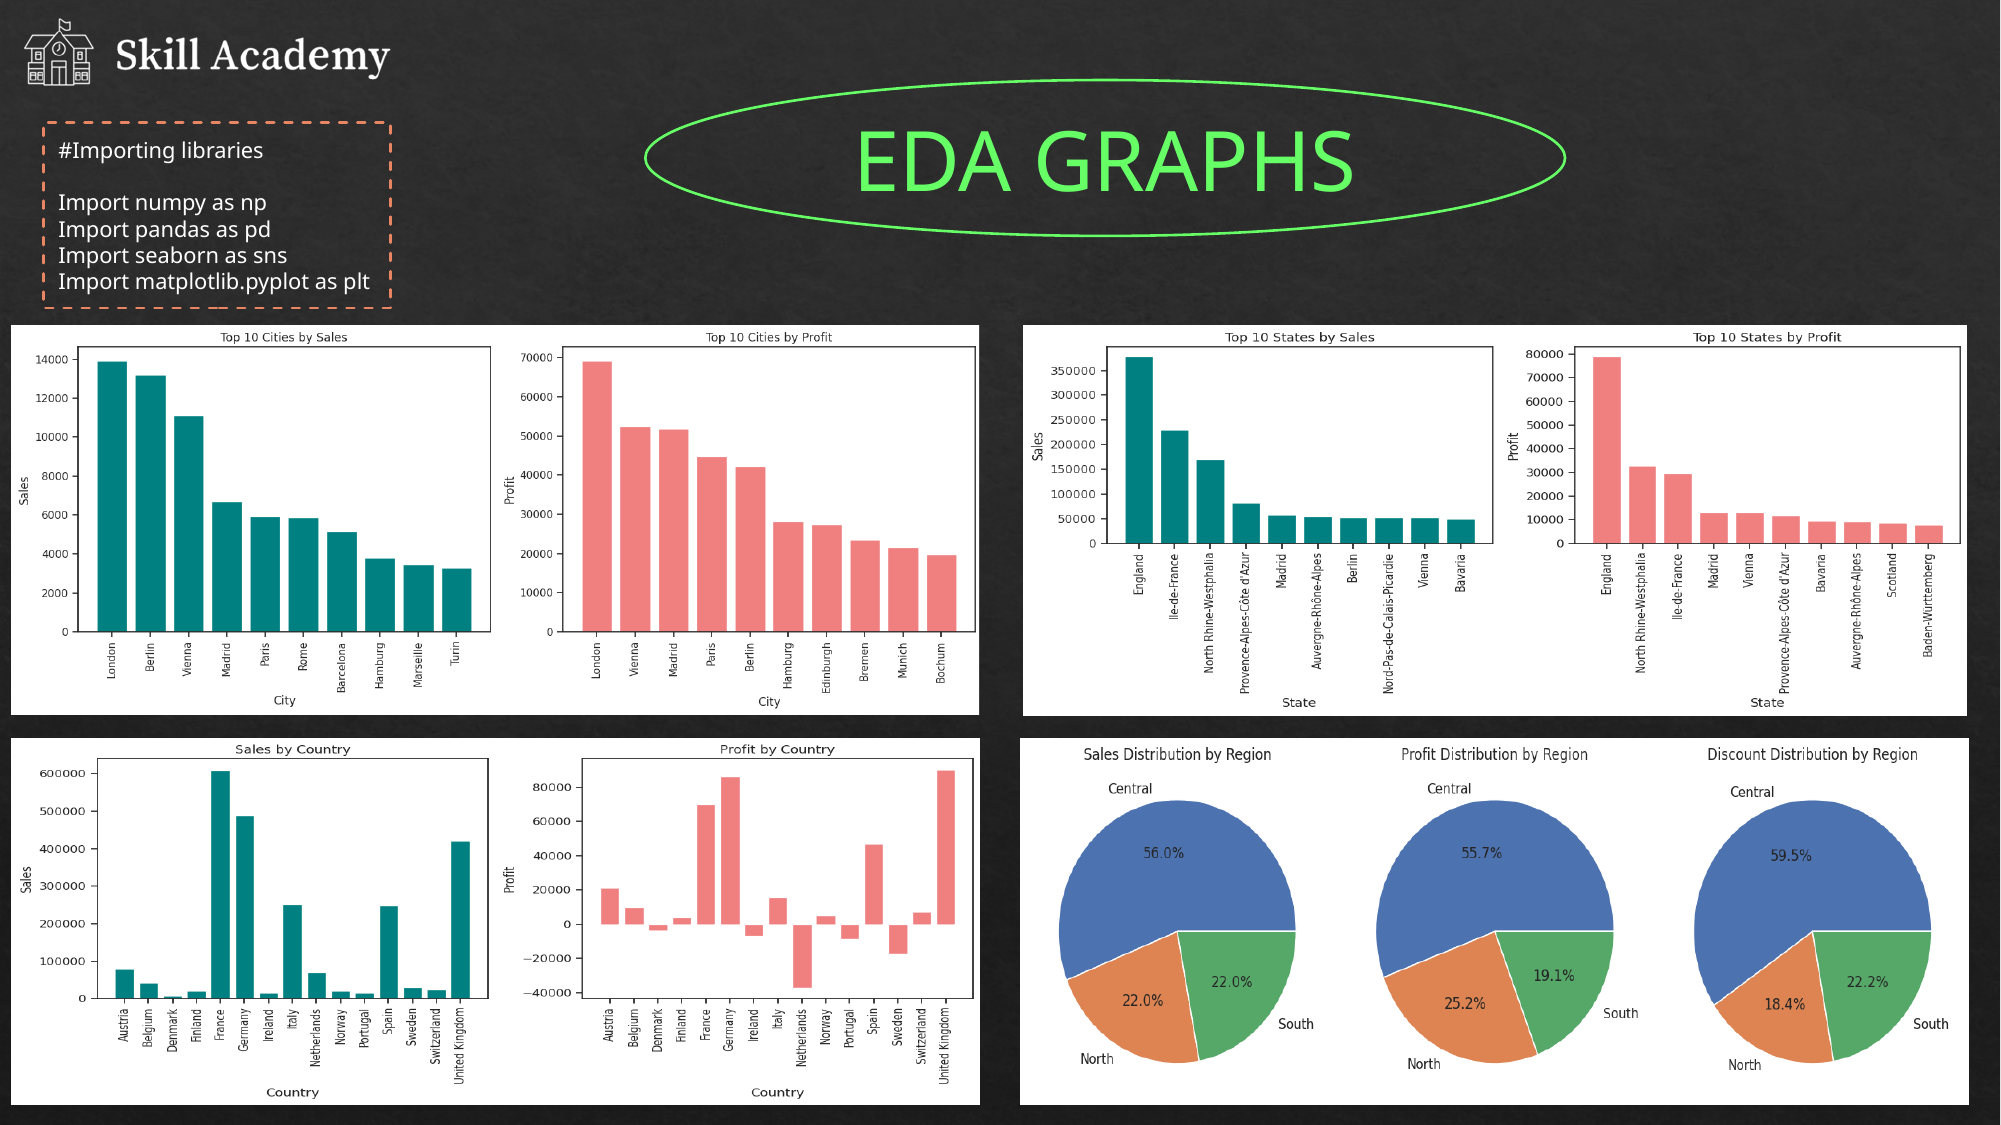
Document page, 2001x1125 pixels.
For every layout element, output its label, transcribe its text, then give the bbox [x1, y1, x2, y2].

text_box #Importing libraries Import numpy as np Import pandas as pd Import seaborn as sns Import matplotlib.pyplot as plt [43, 122, 391, 308]
picture [0, 0, 2001, 1125]
text_box EDA GRAPHS [645, 80, 1566, 236]
